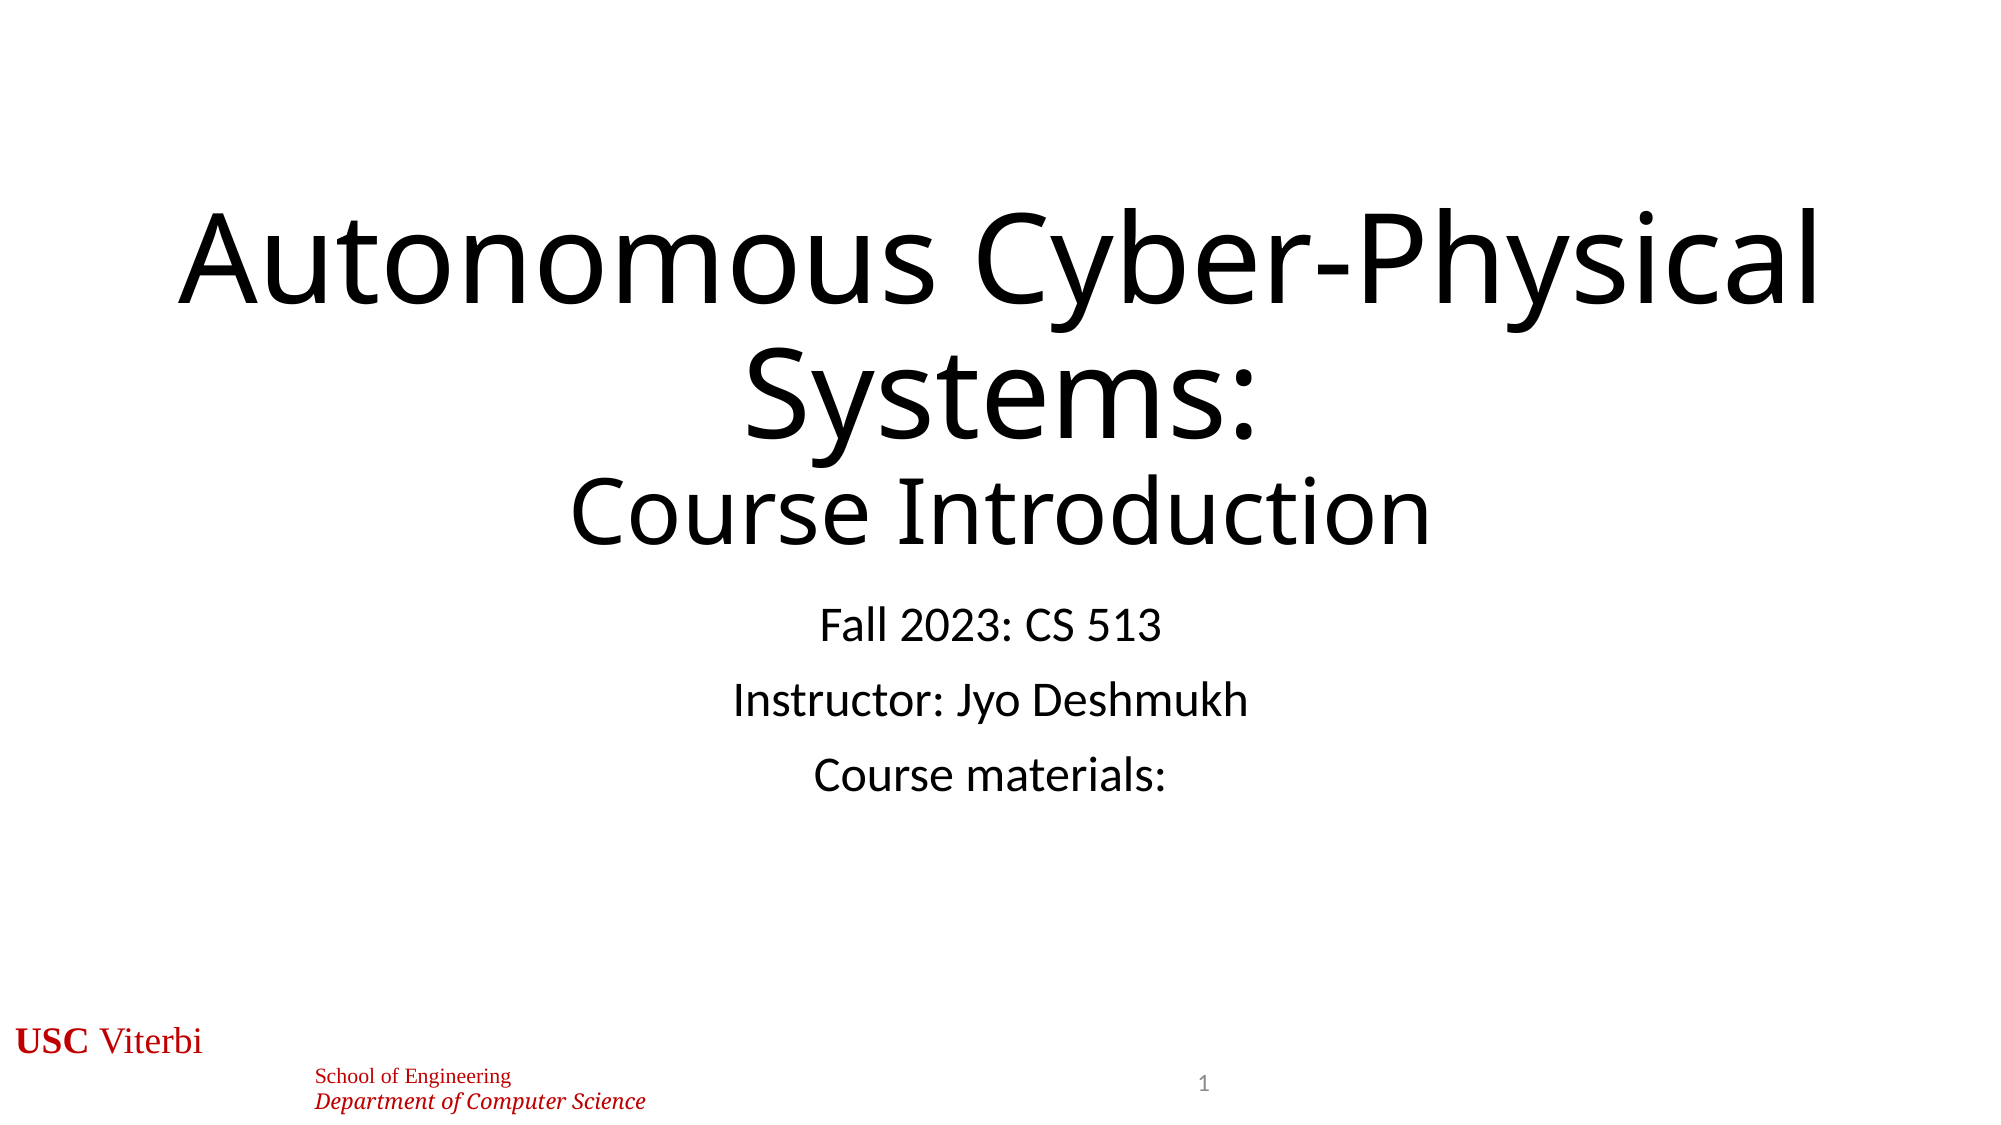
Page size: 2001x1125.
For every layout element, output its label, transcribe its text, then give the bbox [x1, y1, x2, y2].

title Autonomous Cyber-Physical Systems: Course Introduction [32, 184, 1972, 576]
slide_number 1 [774, 1051, 1225, 1112]
subtitle Fall 2023: CS 513 Instructor: Jyo Deshmukh Course materials: [103, 590, 1879, 1010]
